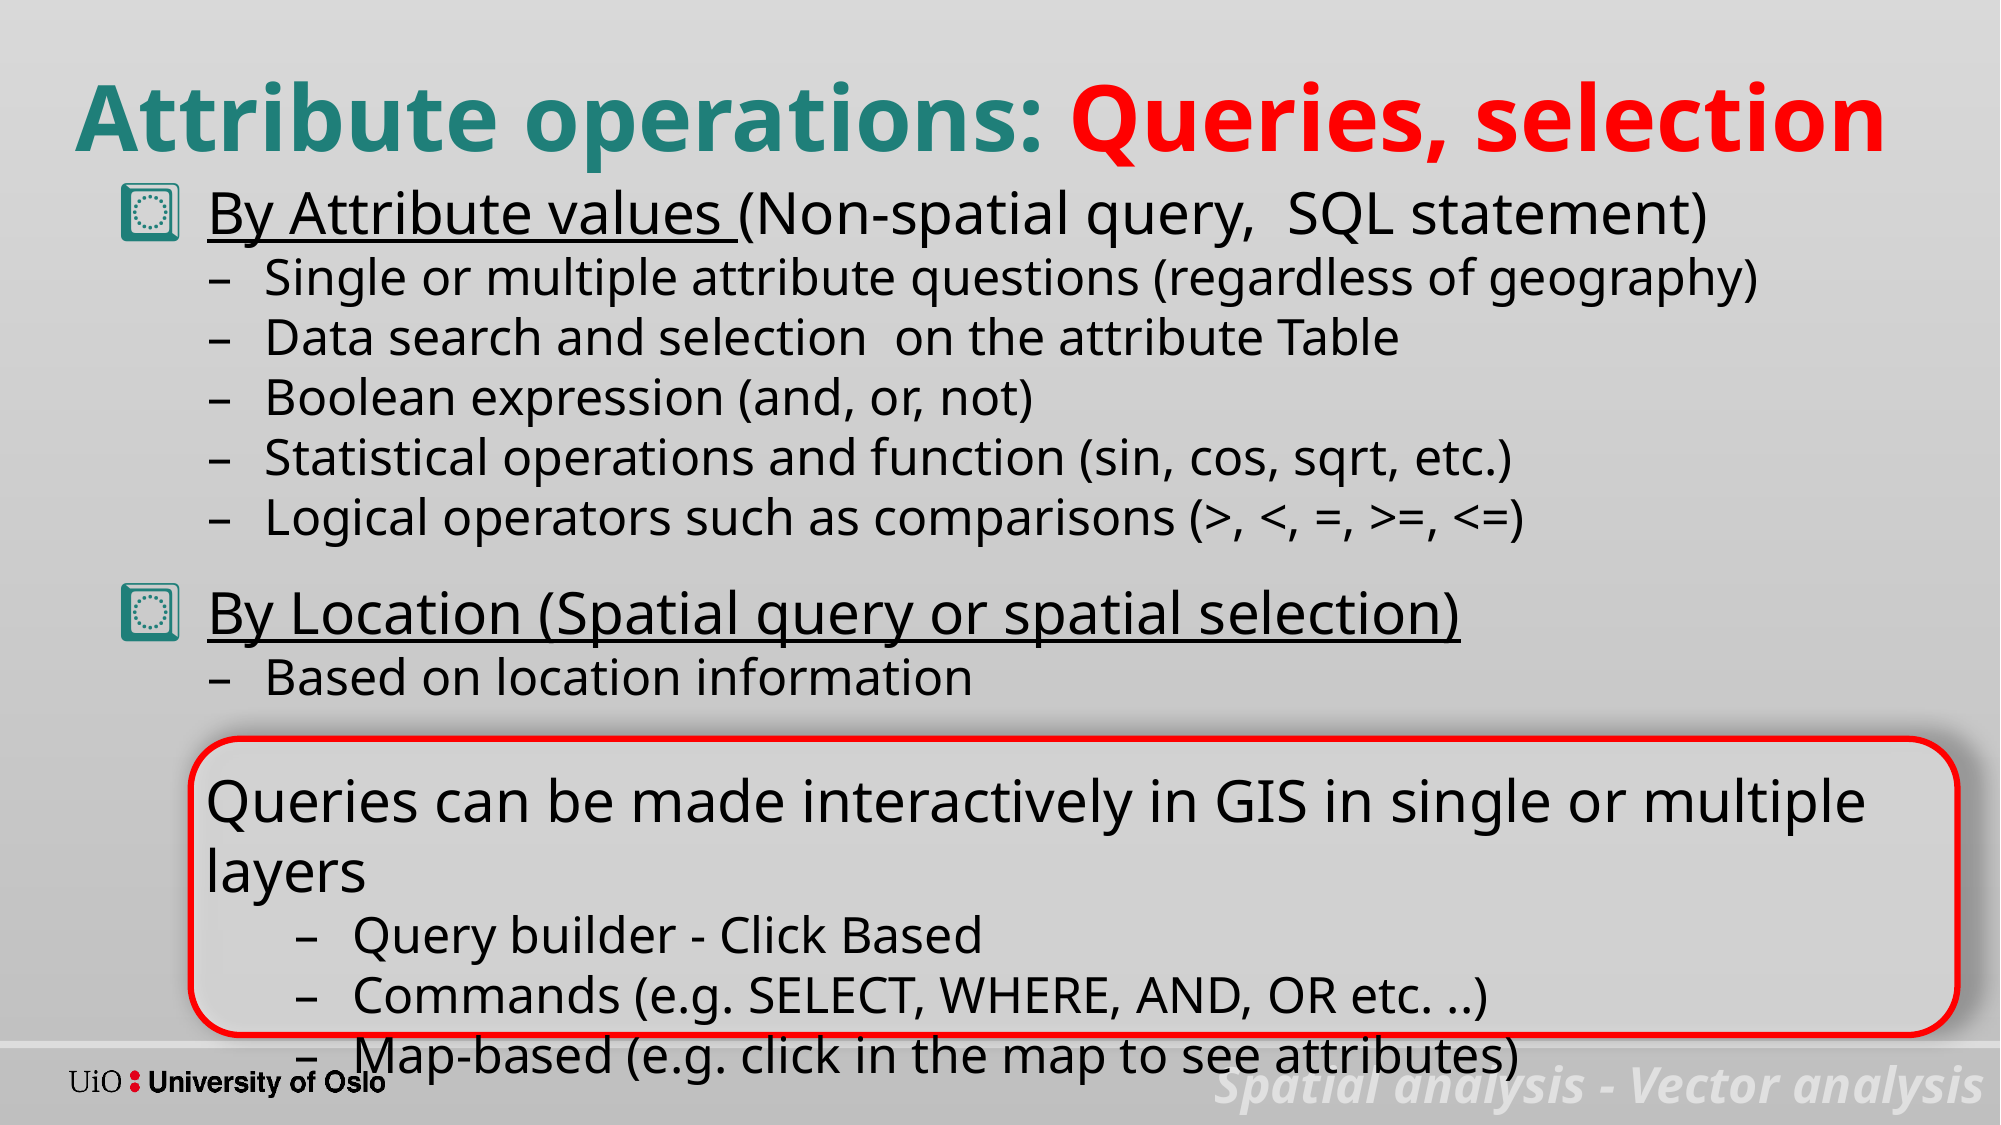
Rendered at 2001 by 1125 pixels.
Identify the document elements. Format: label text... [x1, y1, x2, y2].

text_box Attribute operations: Queries, selection [60, 52, 2000, 177]
text_box By Attribute values (Non-spatial query, SQL statement) Single or multiple attribute questions (regardless of geography) Data search and selection on the attribute Table Boolean expression (and, or, not) Statistical operations and function (sin, cos, sqrt, etc.) Logical operators such as comparisons (>, <, =, >=, <=) By Location (Spatial query or spatial selection) Based on location information [103, 168, 2000, 714]
picture [69, 1070, 385, 1098]
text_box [190, 738, 1981, 1035]
